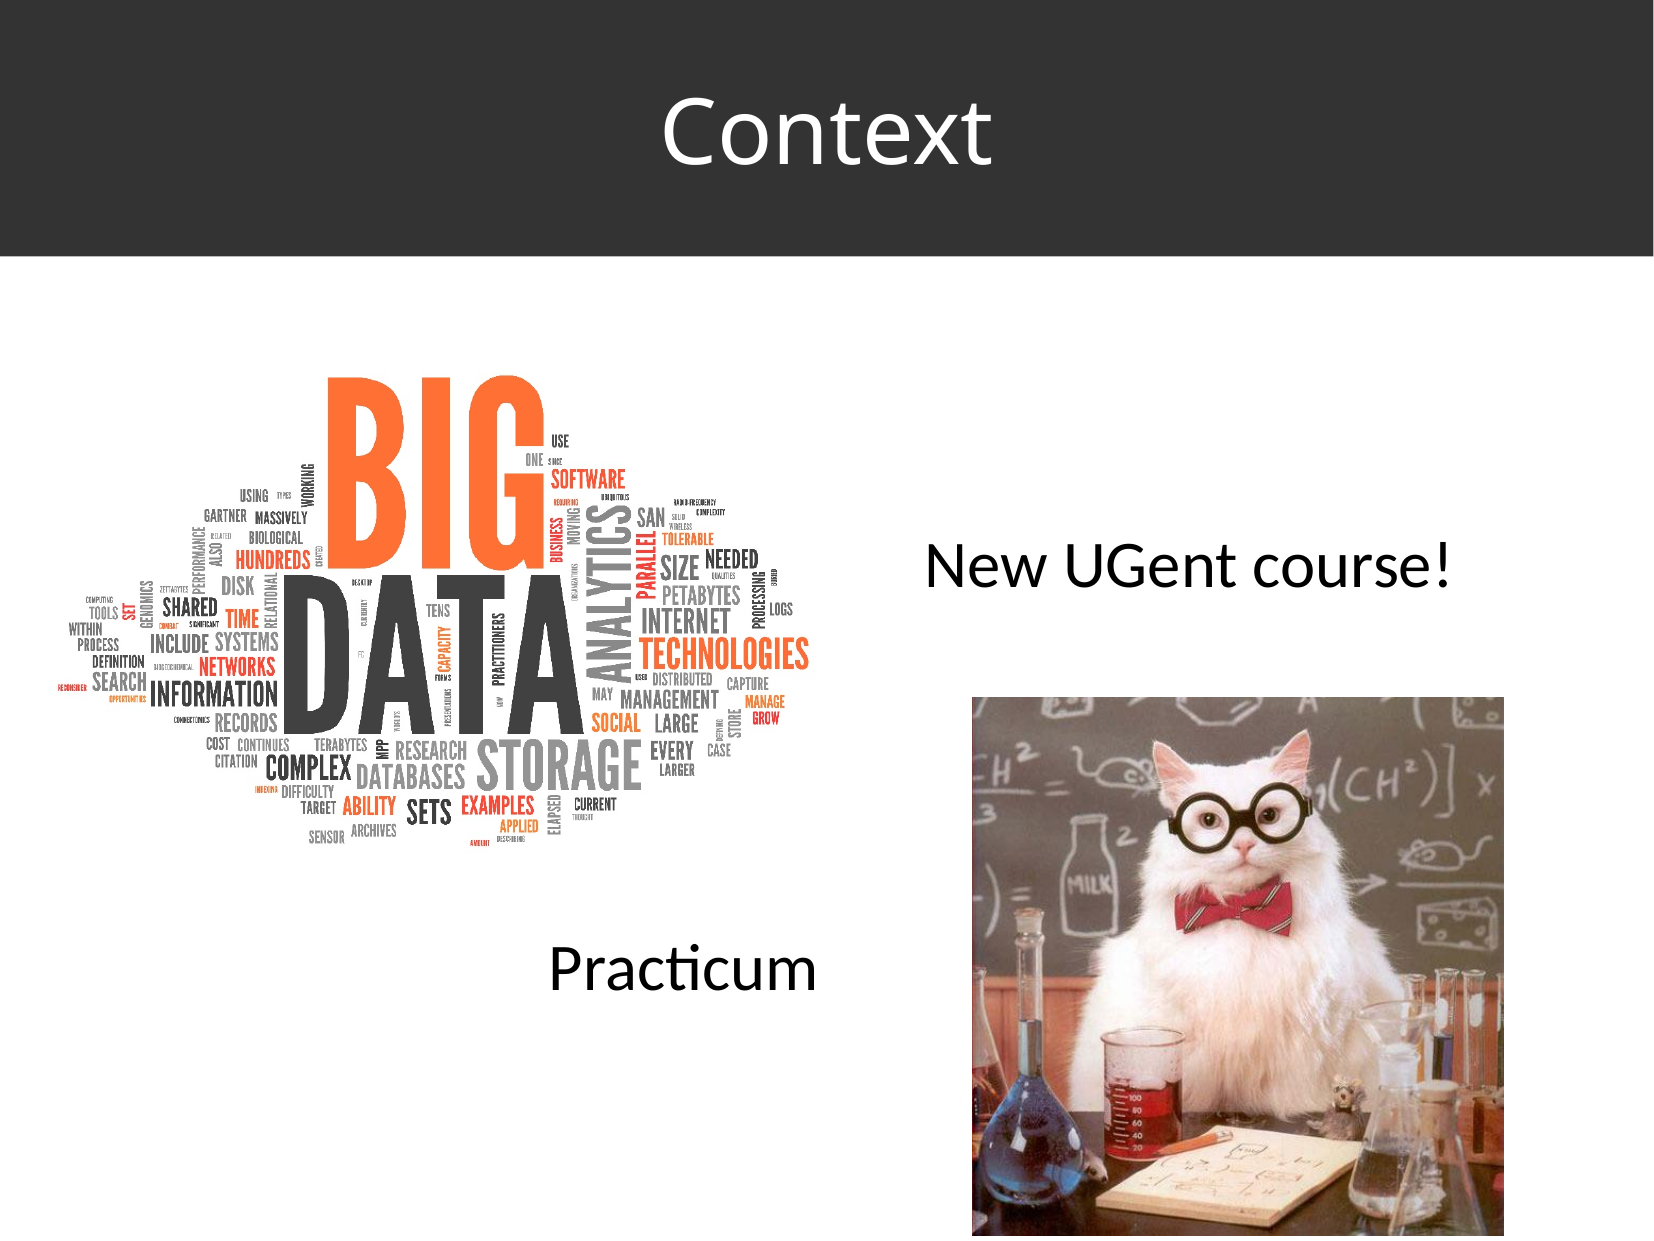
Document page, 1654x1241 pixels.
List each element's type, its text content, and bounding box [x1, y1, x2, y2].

text_box New UGent course! [827, 513, 1574, 609]
picture [39, 339, 827, 882]
picture [972, 697, 1504, 1236]
text_box Practicum [468, 915, 900, 1011]
title Context [0, 0, 1654, 257]
